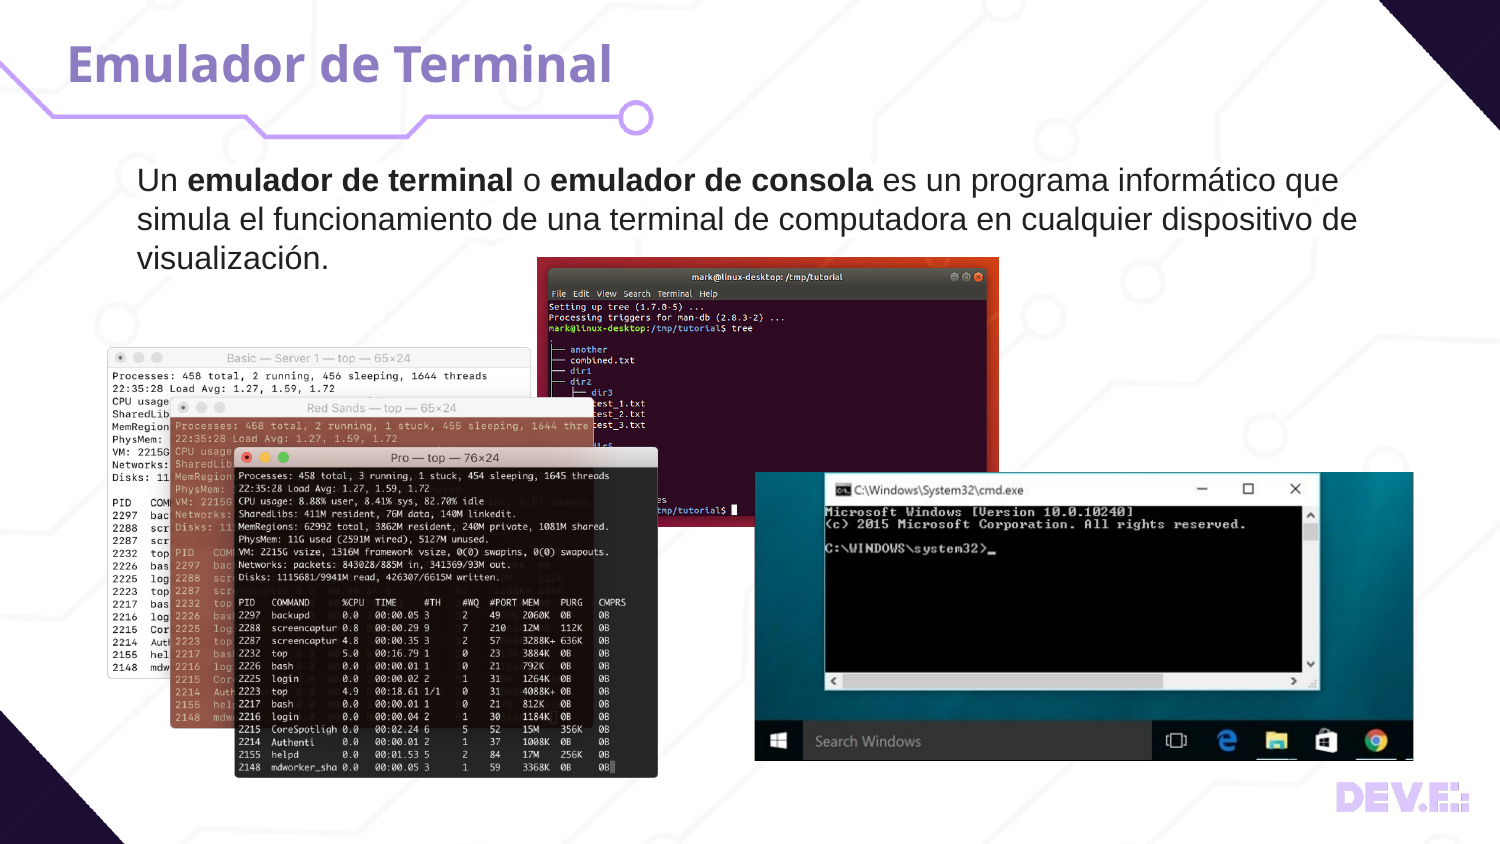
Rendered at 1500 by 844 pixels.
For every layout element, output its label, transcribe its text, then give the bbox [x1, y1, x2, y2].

text_box Un emulador de terminal o emulador de consola es un programa informático que simula el funcionamiento de una terminal de computadora en cualquier dispositivo de visualización. [121, 144, 1392, 368]
picture [0, 0, 1500, 844]
title Emulador de Terminal [51, 17, 1449, 112]
